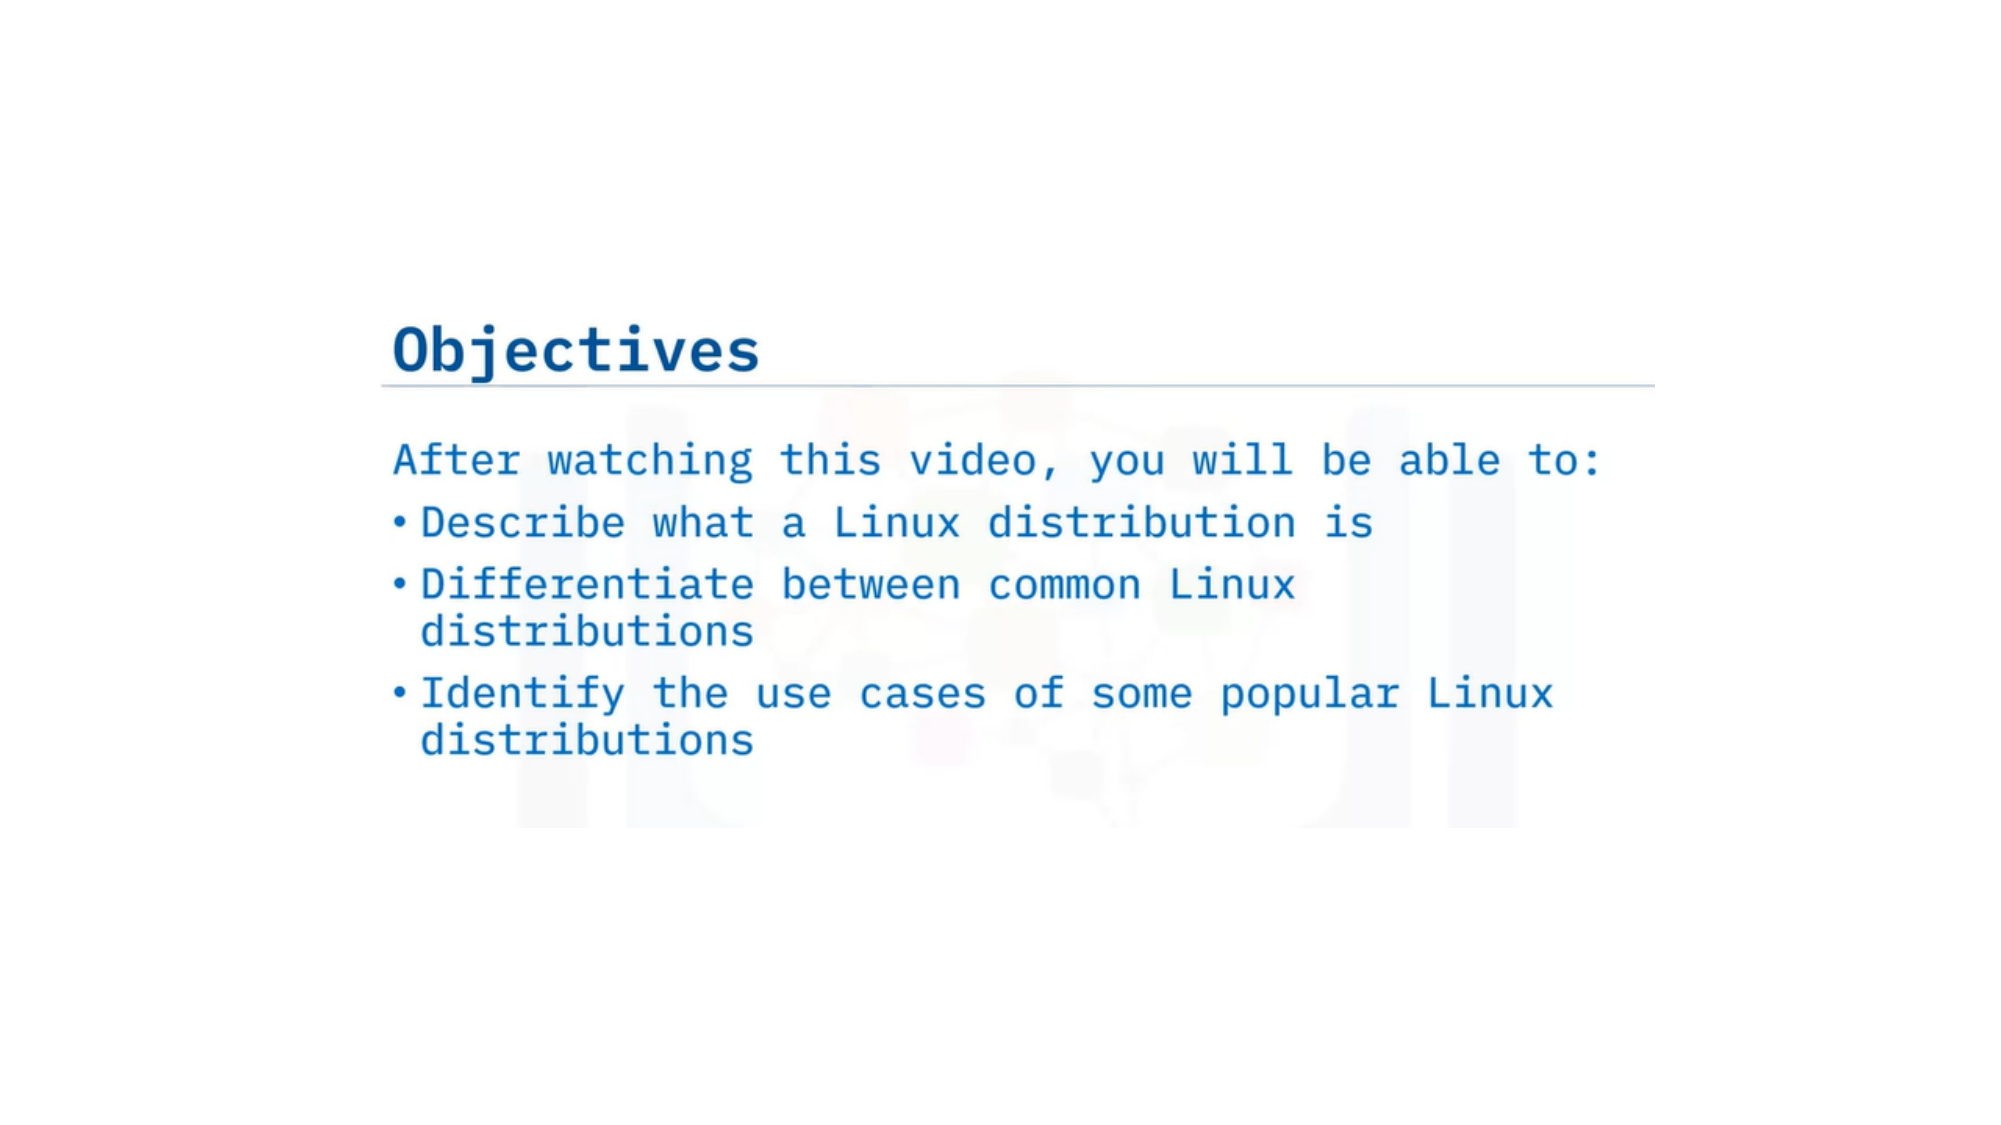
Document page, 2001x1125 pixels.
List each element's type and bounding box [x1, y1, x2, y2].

picture [345, 297, 1655, 828]
